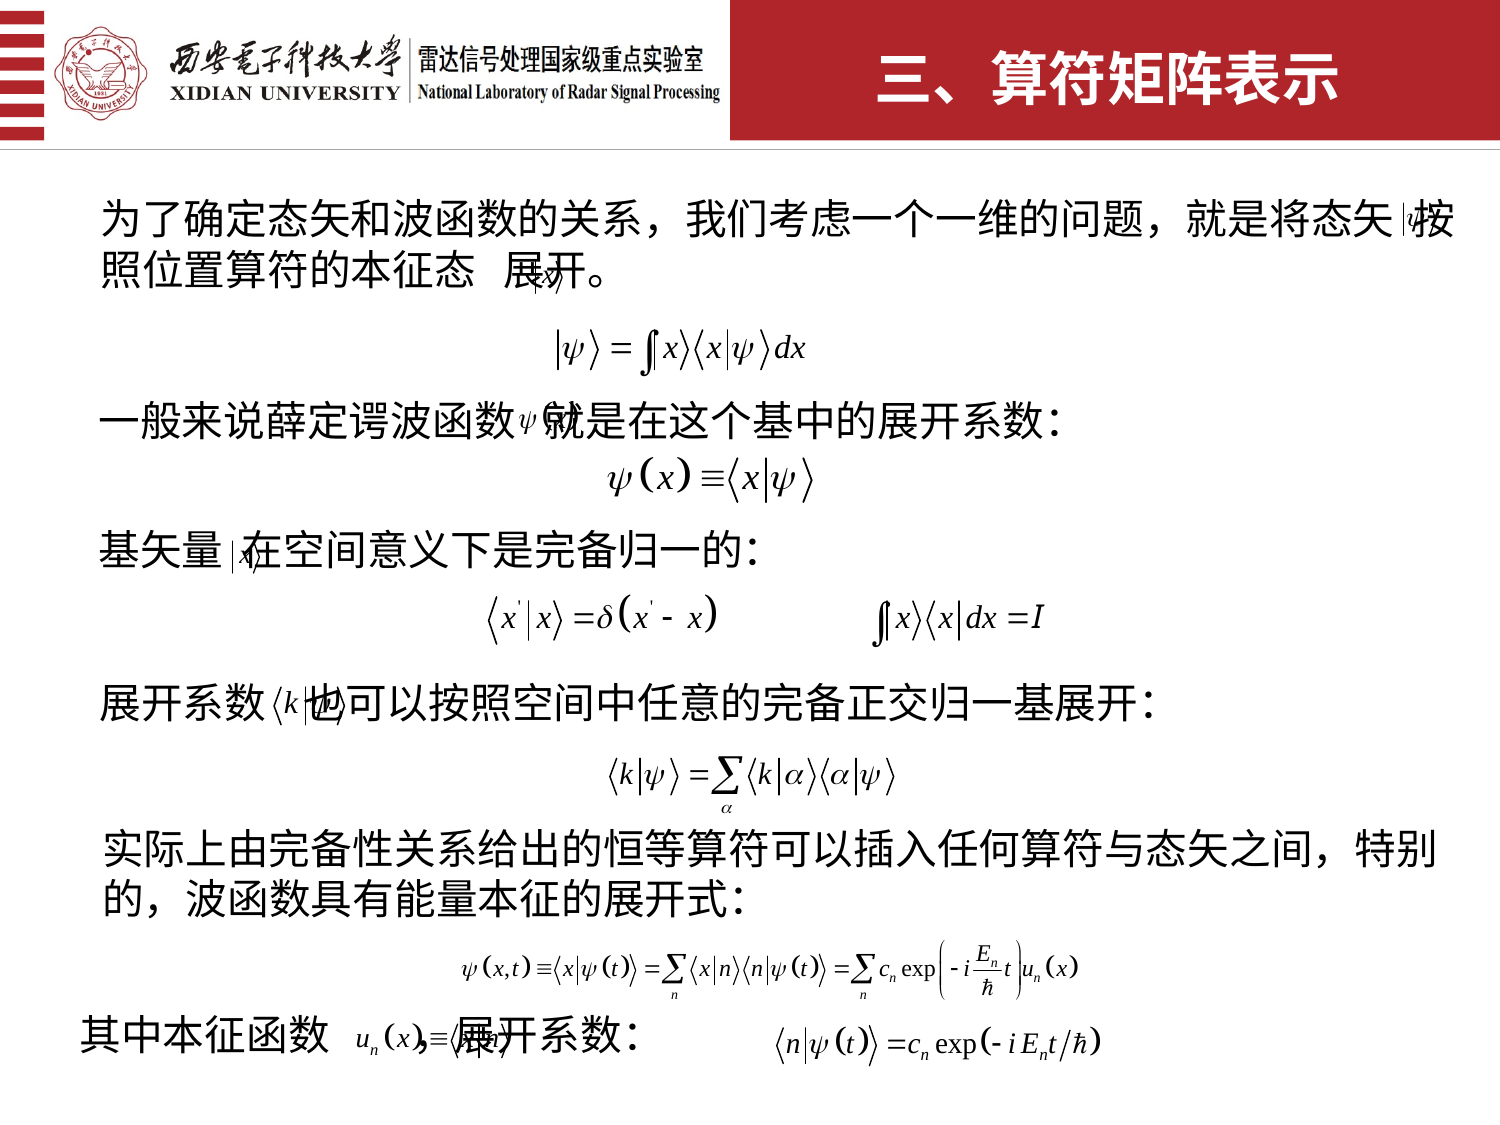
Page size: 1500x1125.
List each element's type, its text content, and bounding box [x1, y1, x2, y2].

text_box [225, 533, 268, 582]
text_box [528, 254, 571, 303]
text_box 三、算符矩阵表示 [794, 34, 1421, 120]
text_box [602, 749, 903, 822]
picture [50, 21, 728, 125]
text_box 基矢量 在空间意义下是完备归一的： [83, 516, 1472, 582]
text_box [458, 933, 1082, 1006]
text_box 为了确定态矢和波函数的关系，我们考虑一个一维的问题，就是将态矢 按照位置算符的本征态 展开。 [85, 185, 1474, 301]
picture [515, 395, 584, 449]
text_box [549, 317, 813, 384]
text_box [480, 588, 724, 655]
text_box 其中本征函数 ，展开系数： [64, 1001, 1453, 1066]
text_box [1396, 196, 1445, 245]
text_box 一般来说薛定谔波函数 就是在这个基中的展开系数： [83, 387, 1472, 452]
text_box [266, 678, 355, 735]
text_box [860, 588, 1069, 655]
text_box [602, 448, 825, 514]
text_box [350, 1016, 516, 1067]
text_box 展开系数 也可以按照空间中任意的完备正交归一基展开： [84, 669, 1473, 735]
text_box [769, 1016, 1106, 1073]
text_box 实际上由完备性关系给出的恒等算符可以插入任何算符与态矢之间，特别的，波函数具有能量本征的展开式： [87, 815, 1476, 981]
